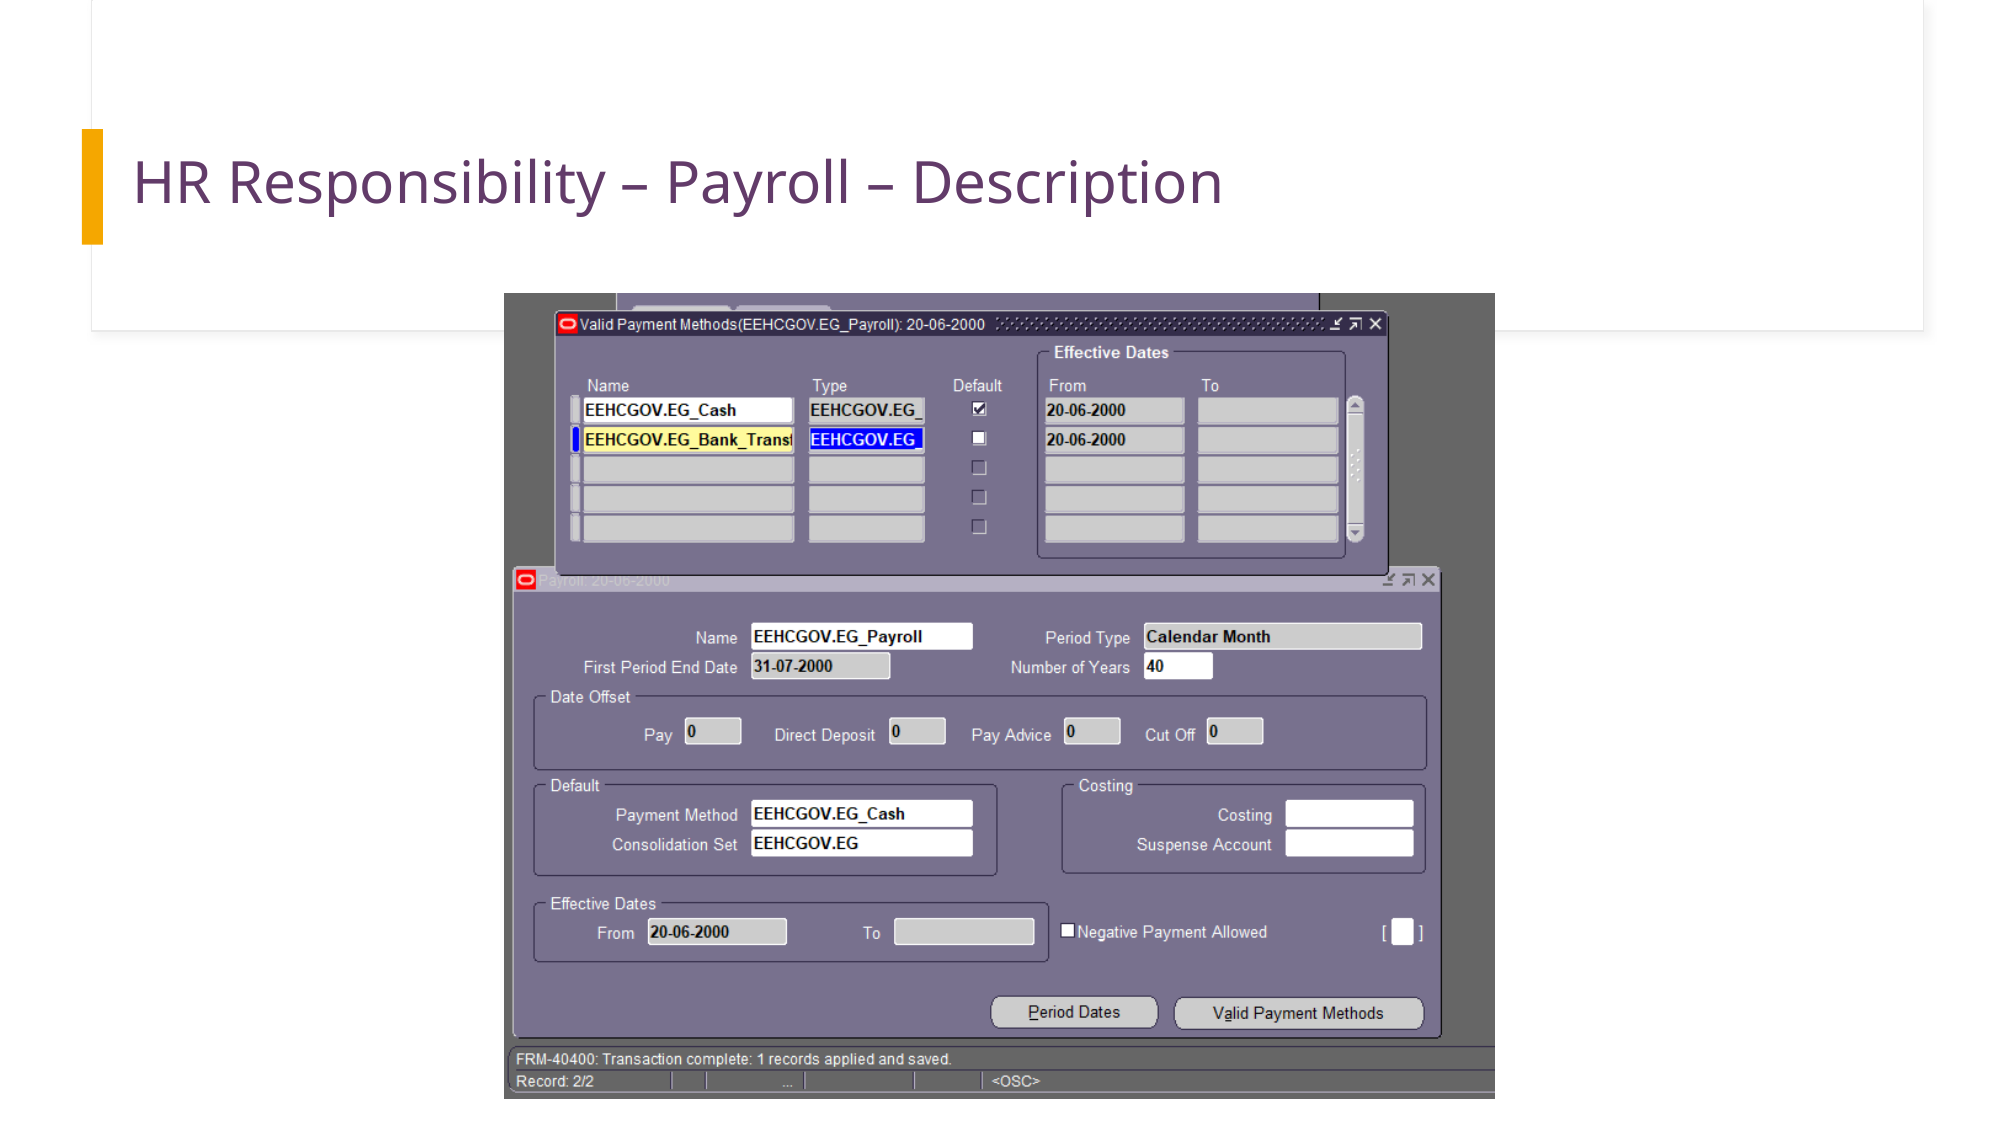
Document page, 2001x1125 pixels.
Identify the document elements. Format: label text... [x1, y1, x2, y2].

title HR Responsibility – Payroll – Description [117, 90, 1875, 281]
picture [504, 293, 1495, 1099]
